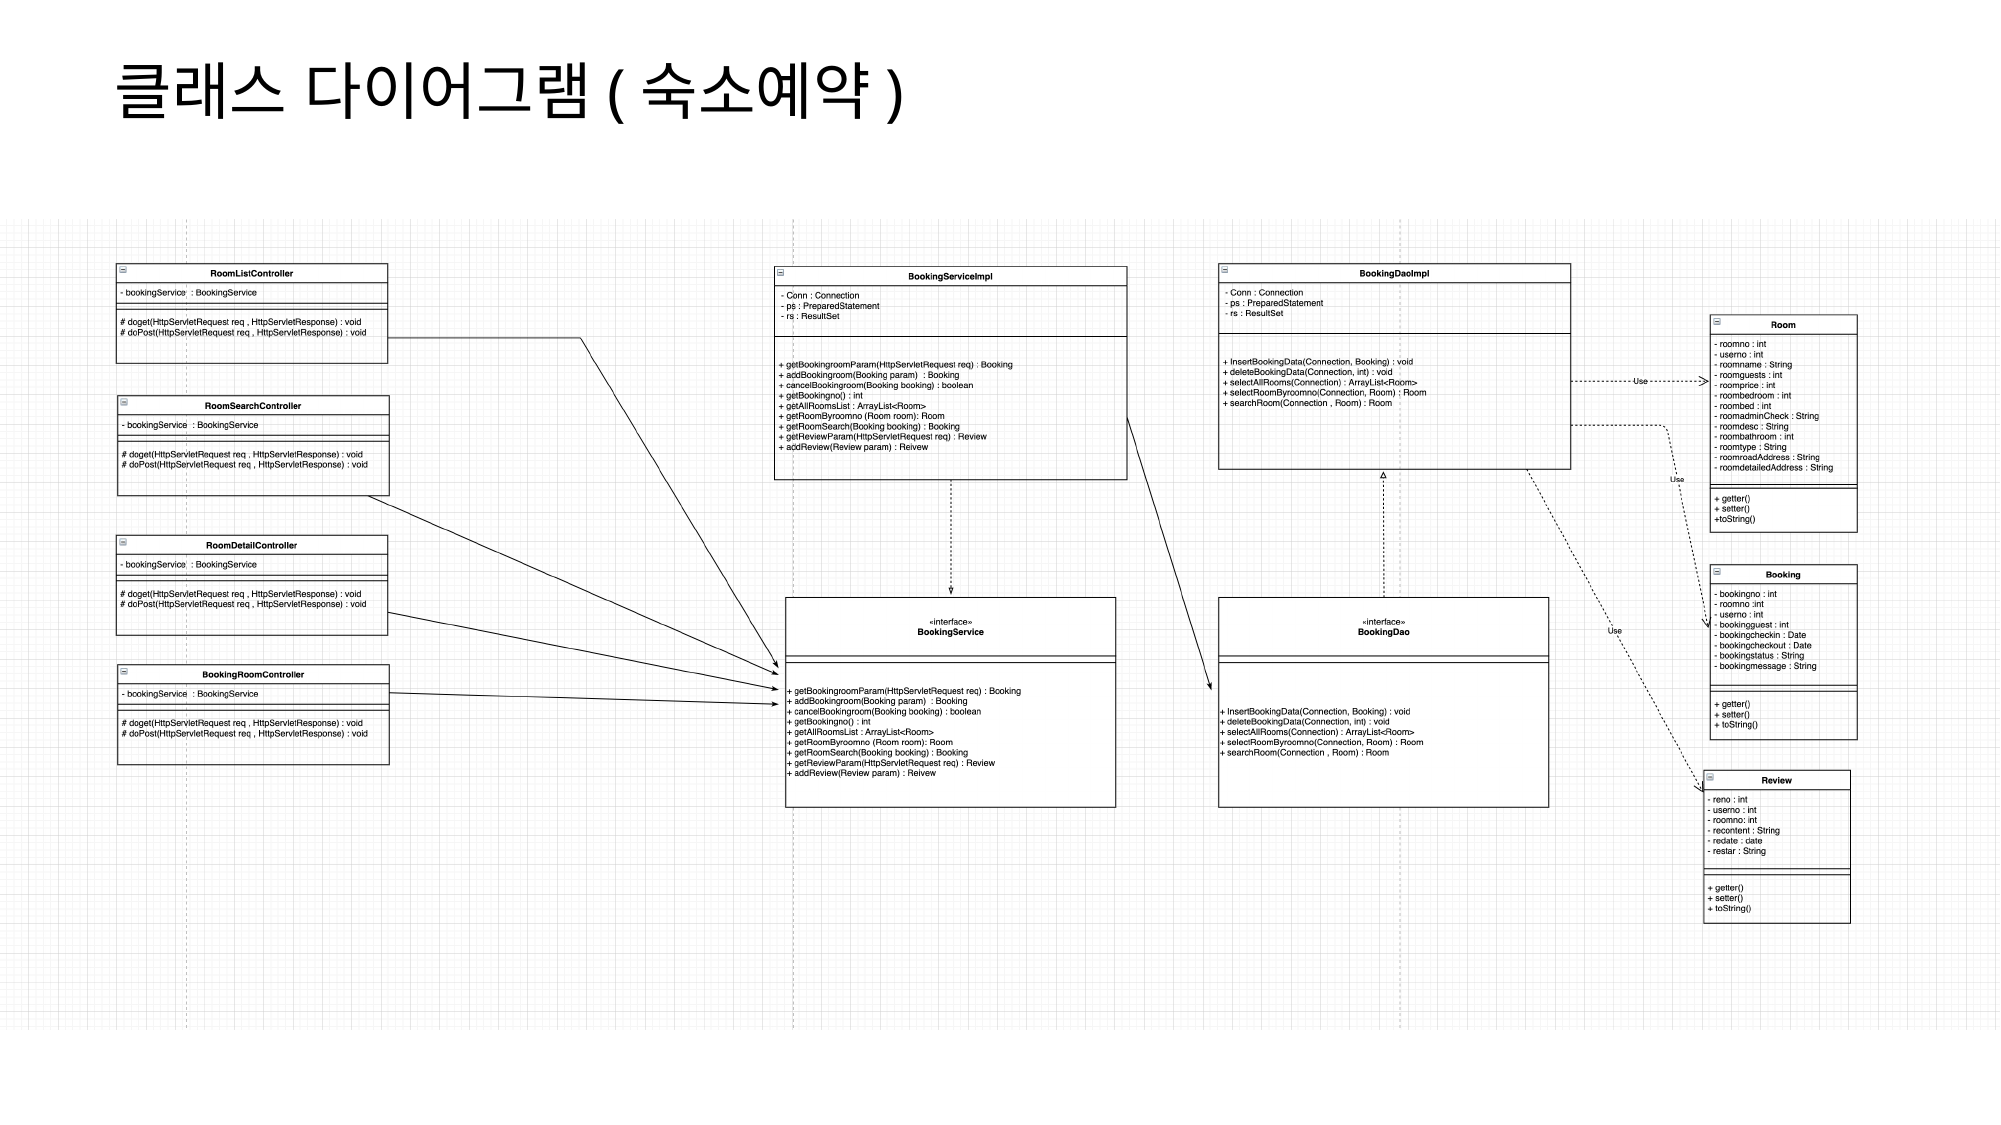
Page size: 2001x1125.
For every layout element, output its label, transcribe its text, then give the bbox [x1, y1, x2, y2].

title 클래스 다이어그램(숙소예약) [99, 45, 1900, 219]
picture [0, 219, 2000, 1030]
